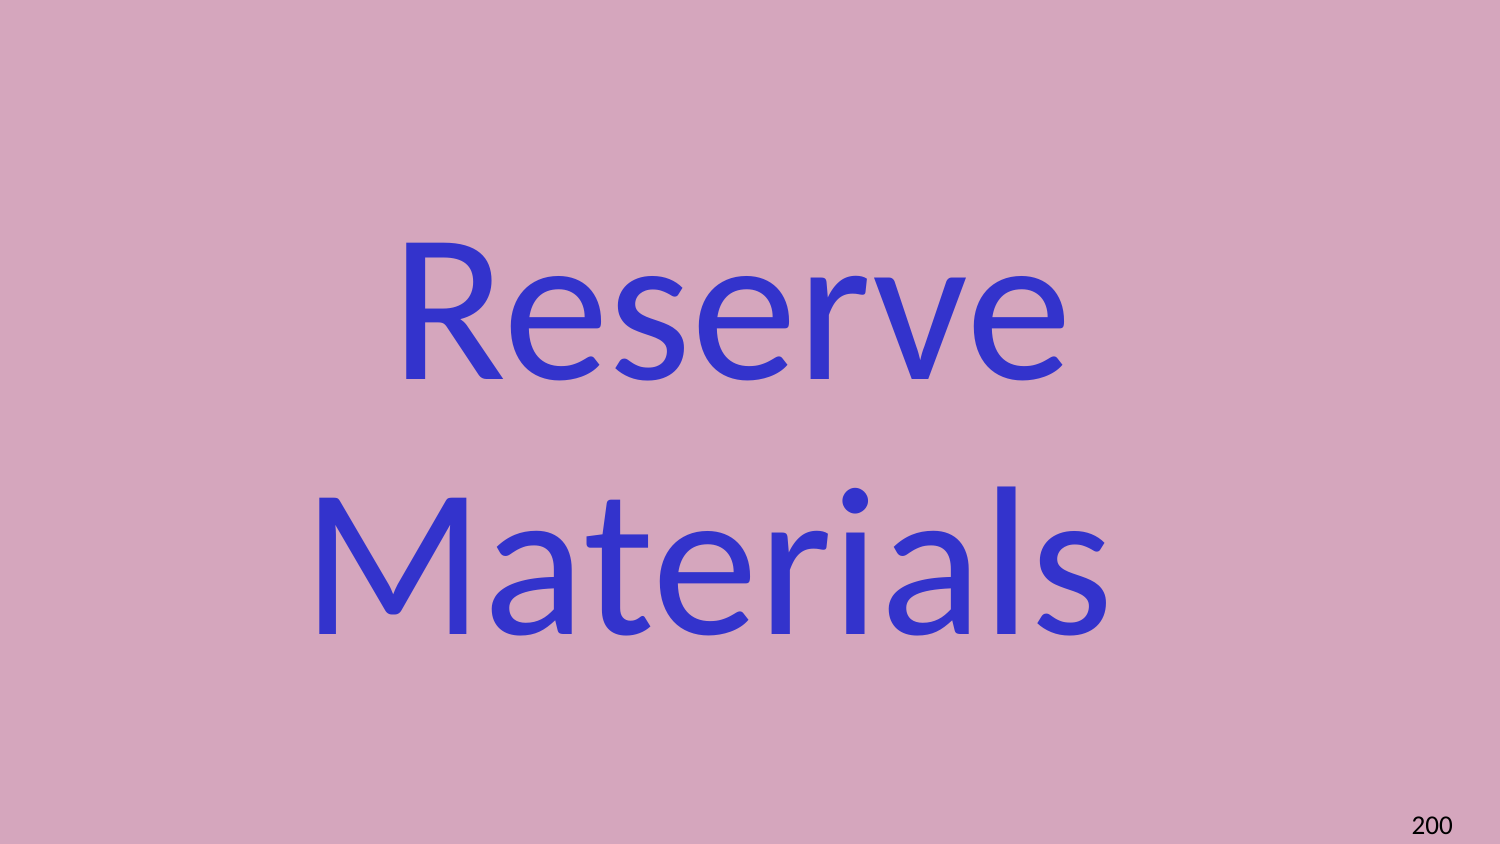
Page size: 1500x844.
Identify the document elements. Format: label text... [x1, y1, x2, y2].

slide_number ‹#› [1372, 802, 1492, 827]
title Reserve Materials [98, 342, 1373, 502]
